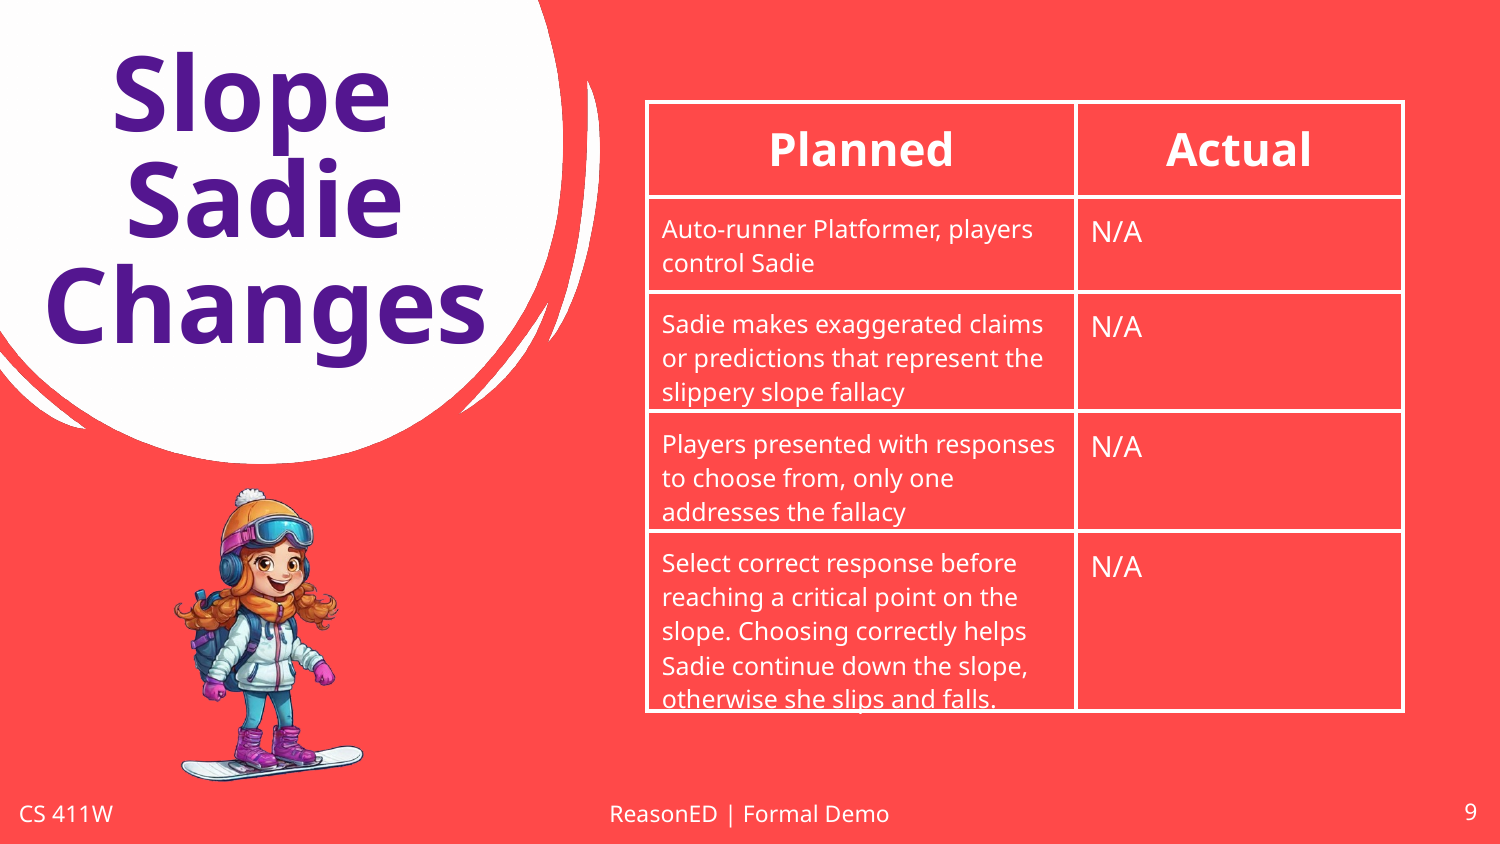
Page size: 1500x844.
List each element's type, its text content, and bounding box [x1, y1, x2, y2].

picture [0, 0, 600, 464]
table_cell N/A [1078, 413, 1401, 529]
table_cell N/A [1078, 533, 1401, 709]
table_cell N/A [1078, 294, 1401, 409]
table_cell Players presented with responses to choose from, only one addresses the fallacy [649, 413, 1074, 529]
text_box CS 411W [0, 785, 133, 841]
slide_number ‹#› [1402, 782, 1493, 844]
text_box ReasonED | Formal Demo [568, 785, 932, 841]
table_cell N/A [1078, 199, 1401, 290]
table_header Planned [649, 104, 1074, 195]
table_cell Auto-runner Platformer, players control Sadie [649, 199, 1074, 290]
text_box [775, 93, 1461, 366]
title Slope Sadie Changes [0, 39, 569, 163]
table_cell Select correct response before reaching a critical point on the slope. Choosing correctly helps Sadie continue down the slope, otherwise she slips and falls. [649, 533, 1074, 709]
table_header Actual [1078, 104, 1401, 195]
picture [104, 475, 427, 798]
table_cell Sadie makes exaggerated claims or predictions that represent the slippery slope fallacy [649, 294, 1074, 409]
